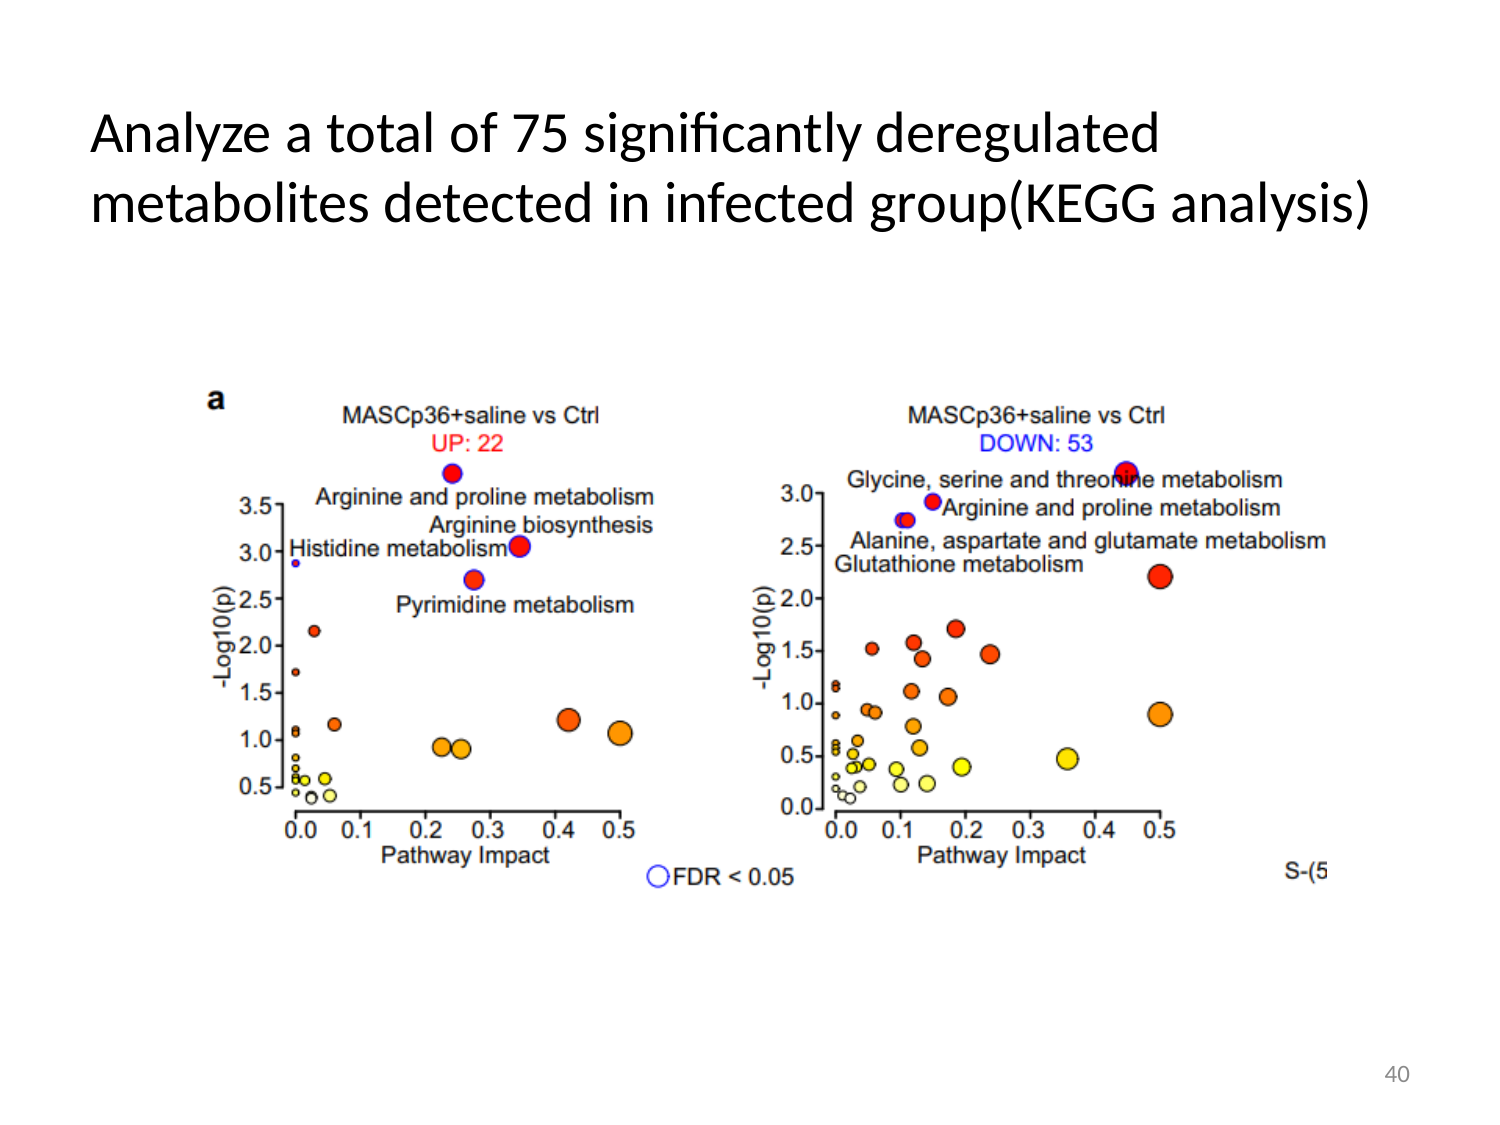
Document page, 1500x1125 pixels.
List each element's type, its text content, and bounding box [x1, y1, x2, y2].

title Analyze a total of 75 significantly deregulated metabolites detected in infected group(KEGG analysis) [75, 70, 1425, 258]
slide_number 40 [1074, 1042, 1425, 1103]
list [173, 363, 1327, 904]
